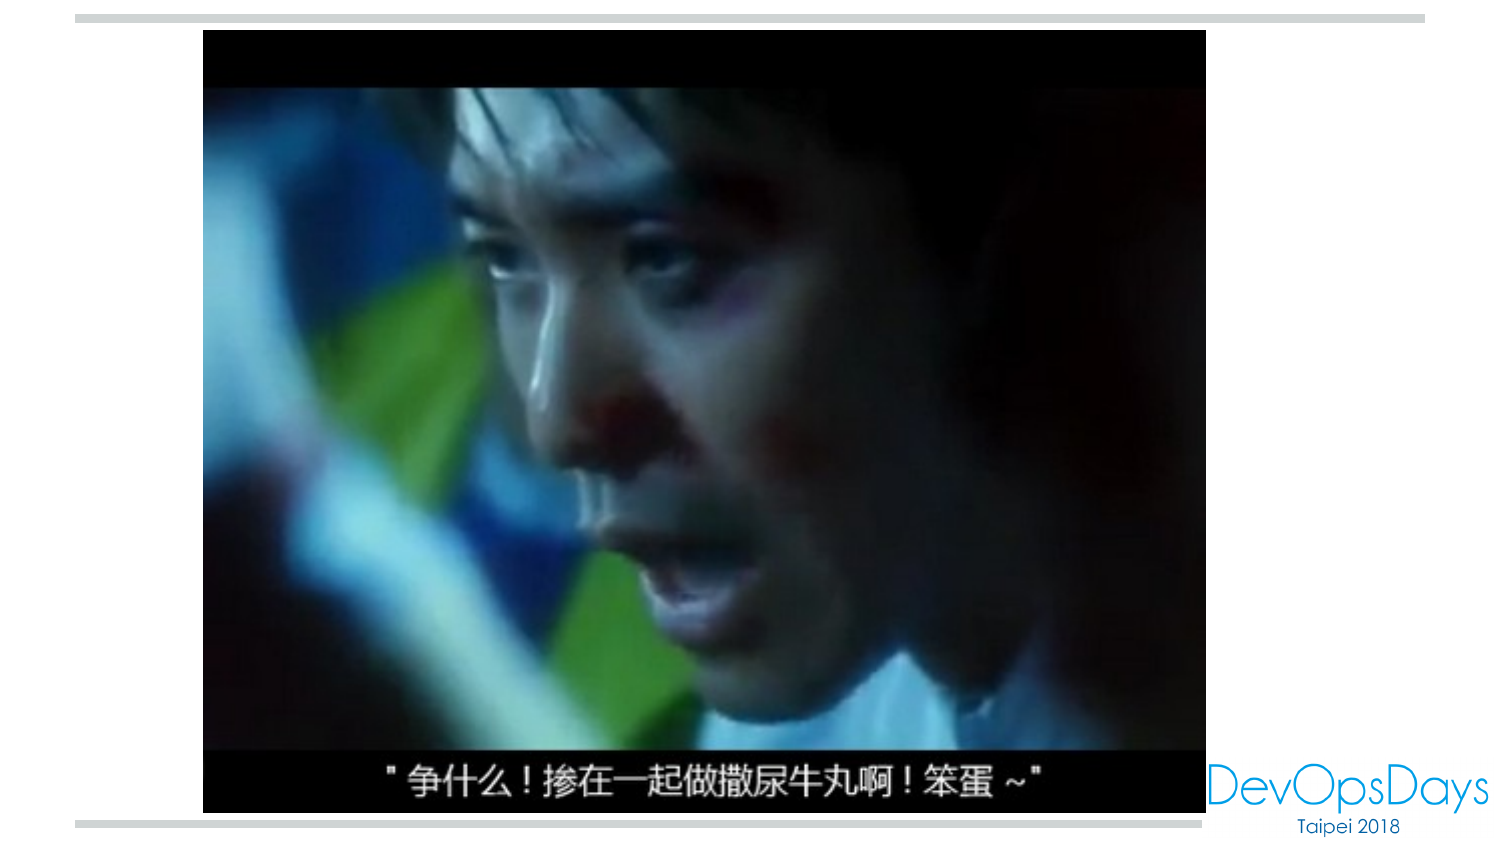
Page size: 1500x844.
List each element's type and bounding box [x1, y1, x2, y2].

picture [202, 29, 1494, 844]
